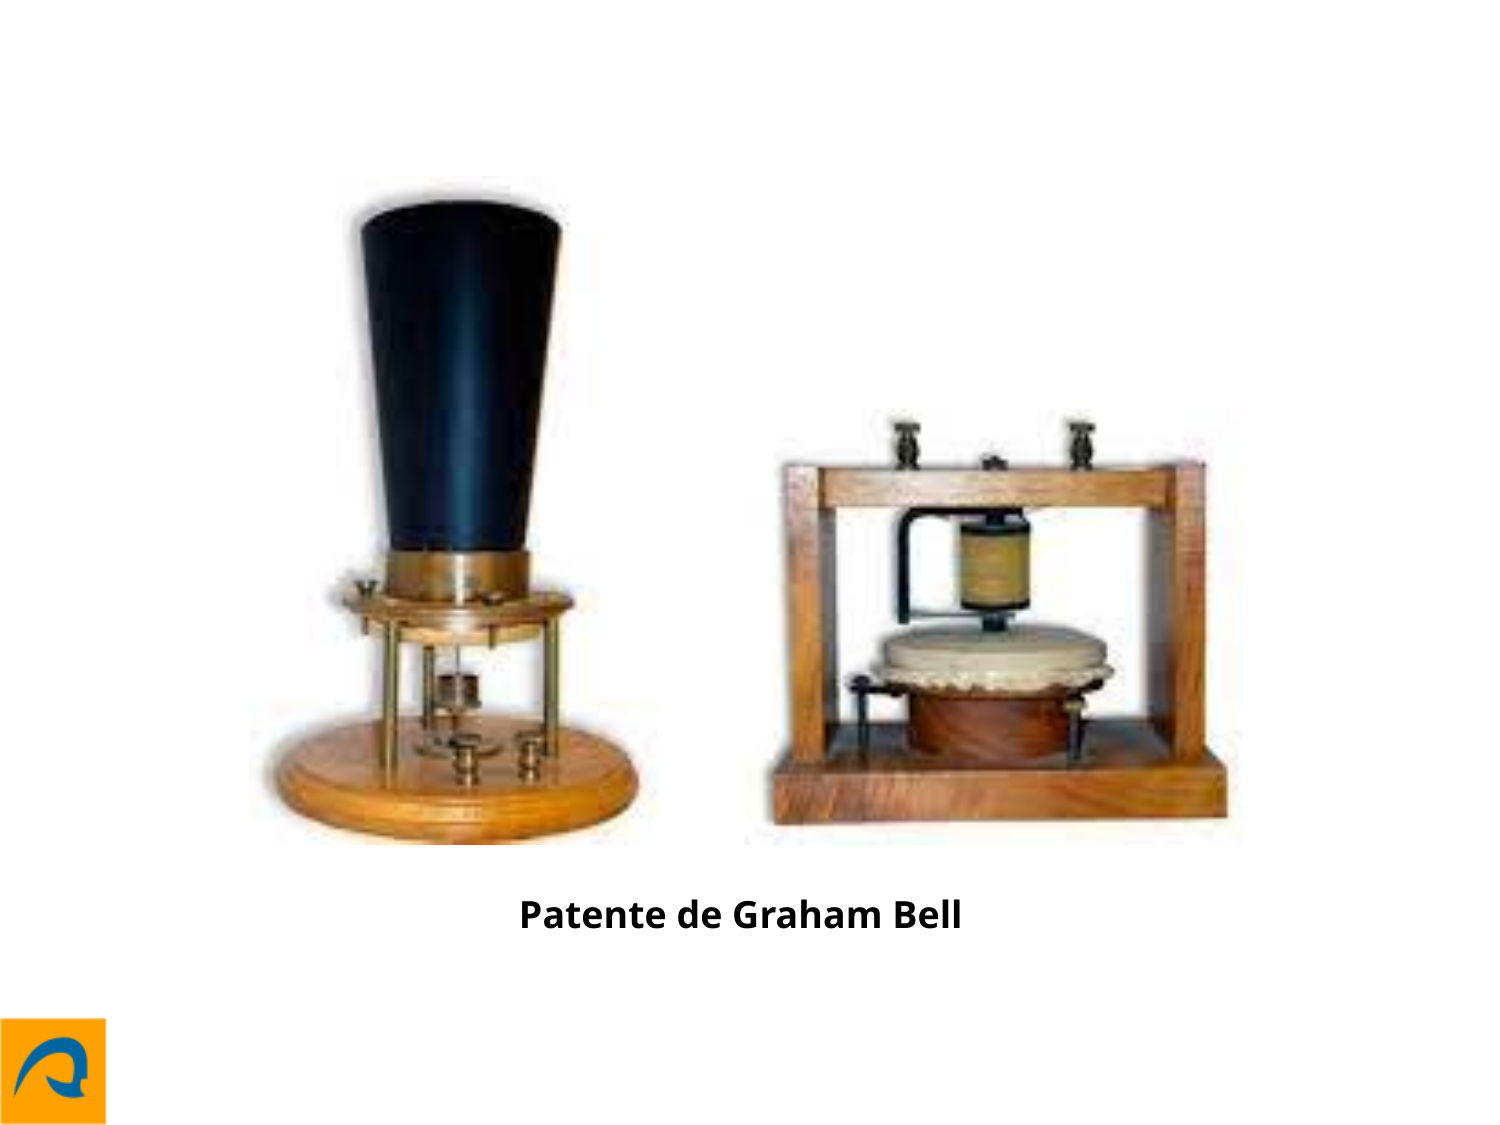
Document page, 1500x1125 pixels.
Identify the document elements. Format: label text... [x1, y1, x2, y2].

text_box Patente de Graham Bell [504, 883, 984, 943]
picture [0, 0, 1500, 1125]
